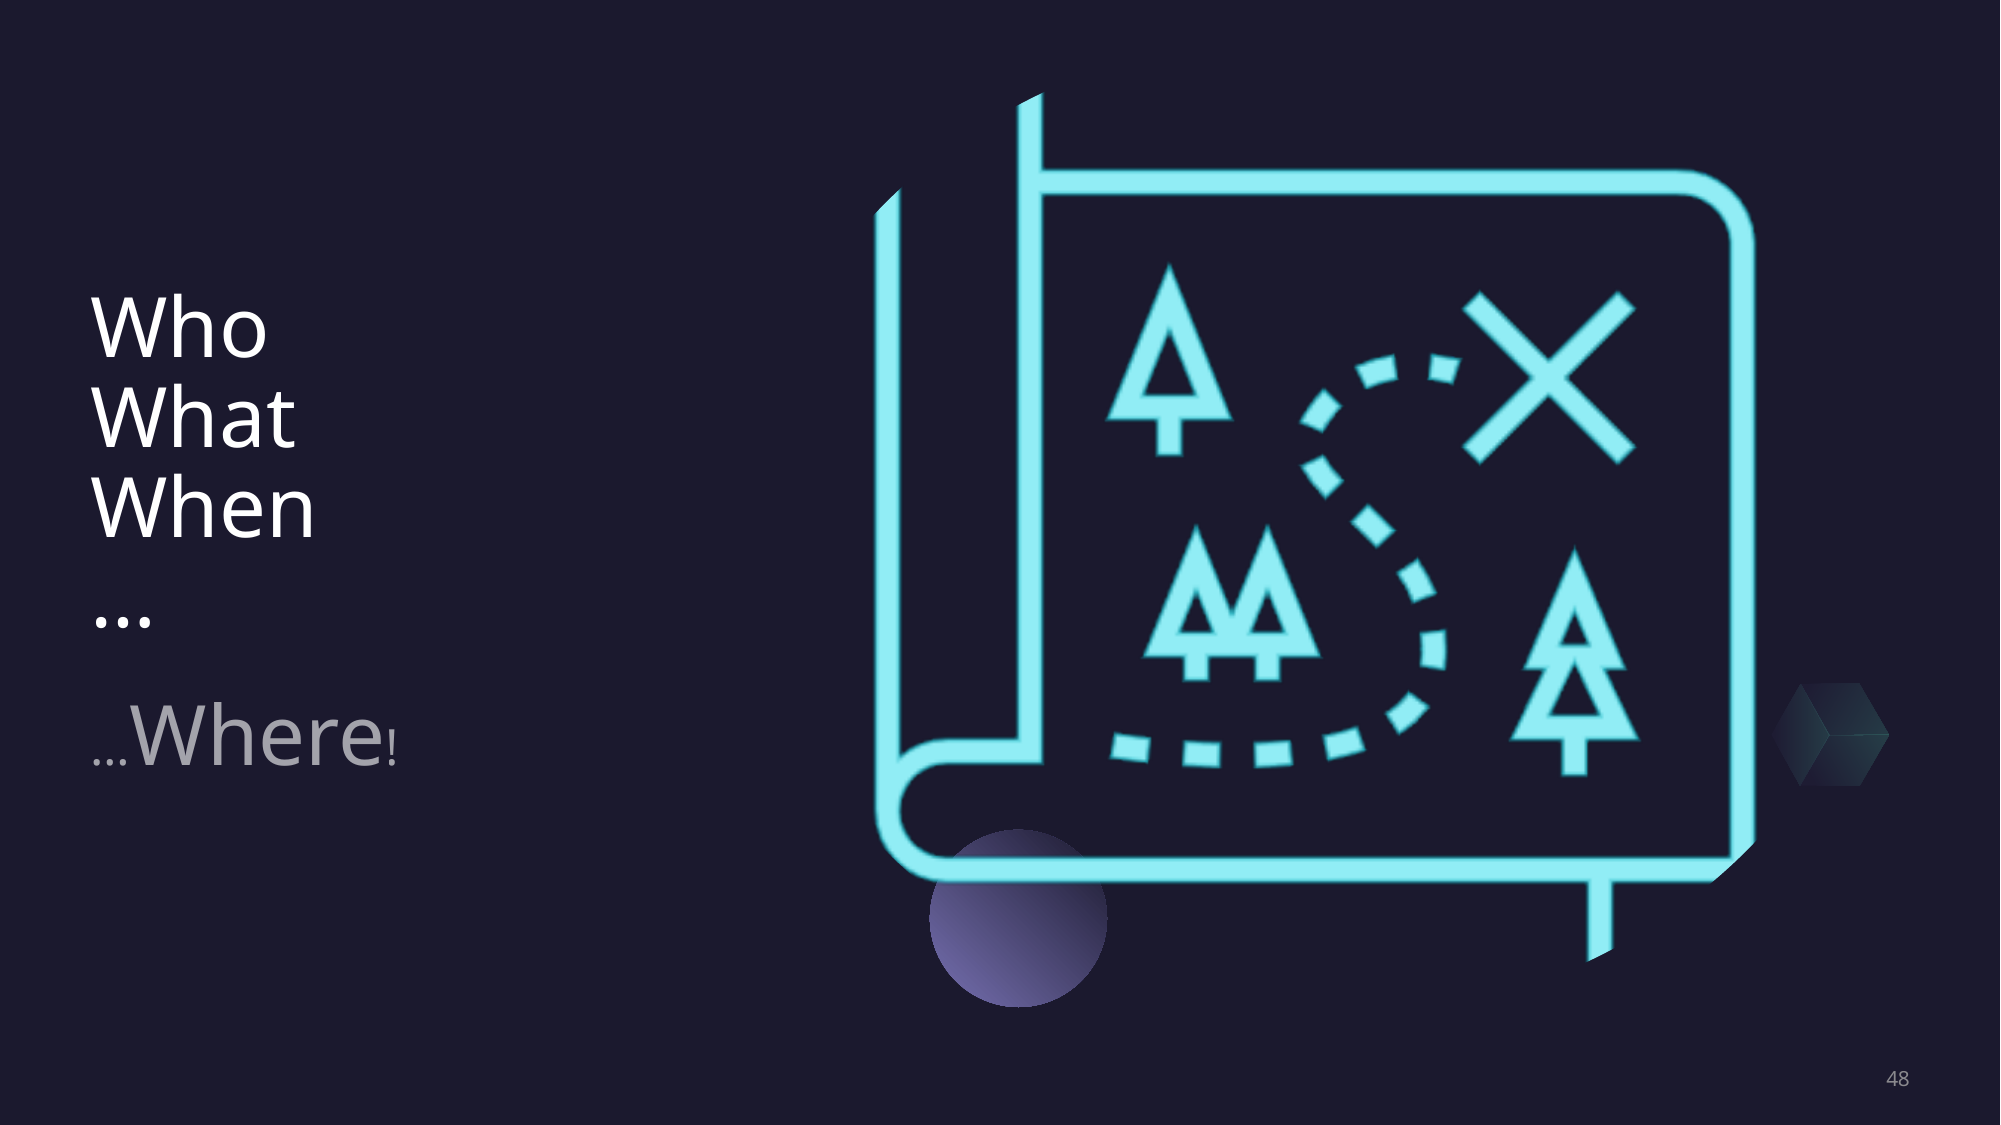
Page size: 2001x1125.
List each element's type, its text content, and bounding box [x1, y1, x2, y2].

picture [746, 32, 1886, 1022]
slide_number 48 [1632, 1067, 1910, 1093]
title Who What When … [90, 90, 676, 646]
list …Where! [90, 672, 676, 1058]
